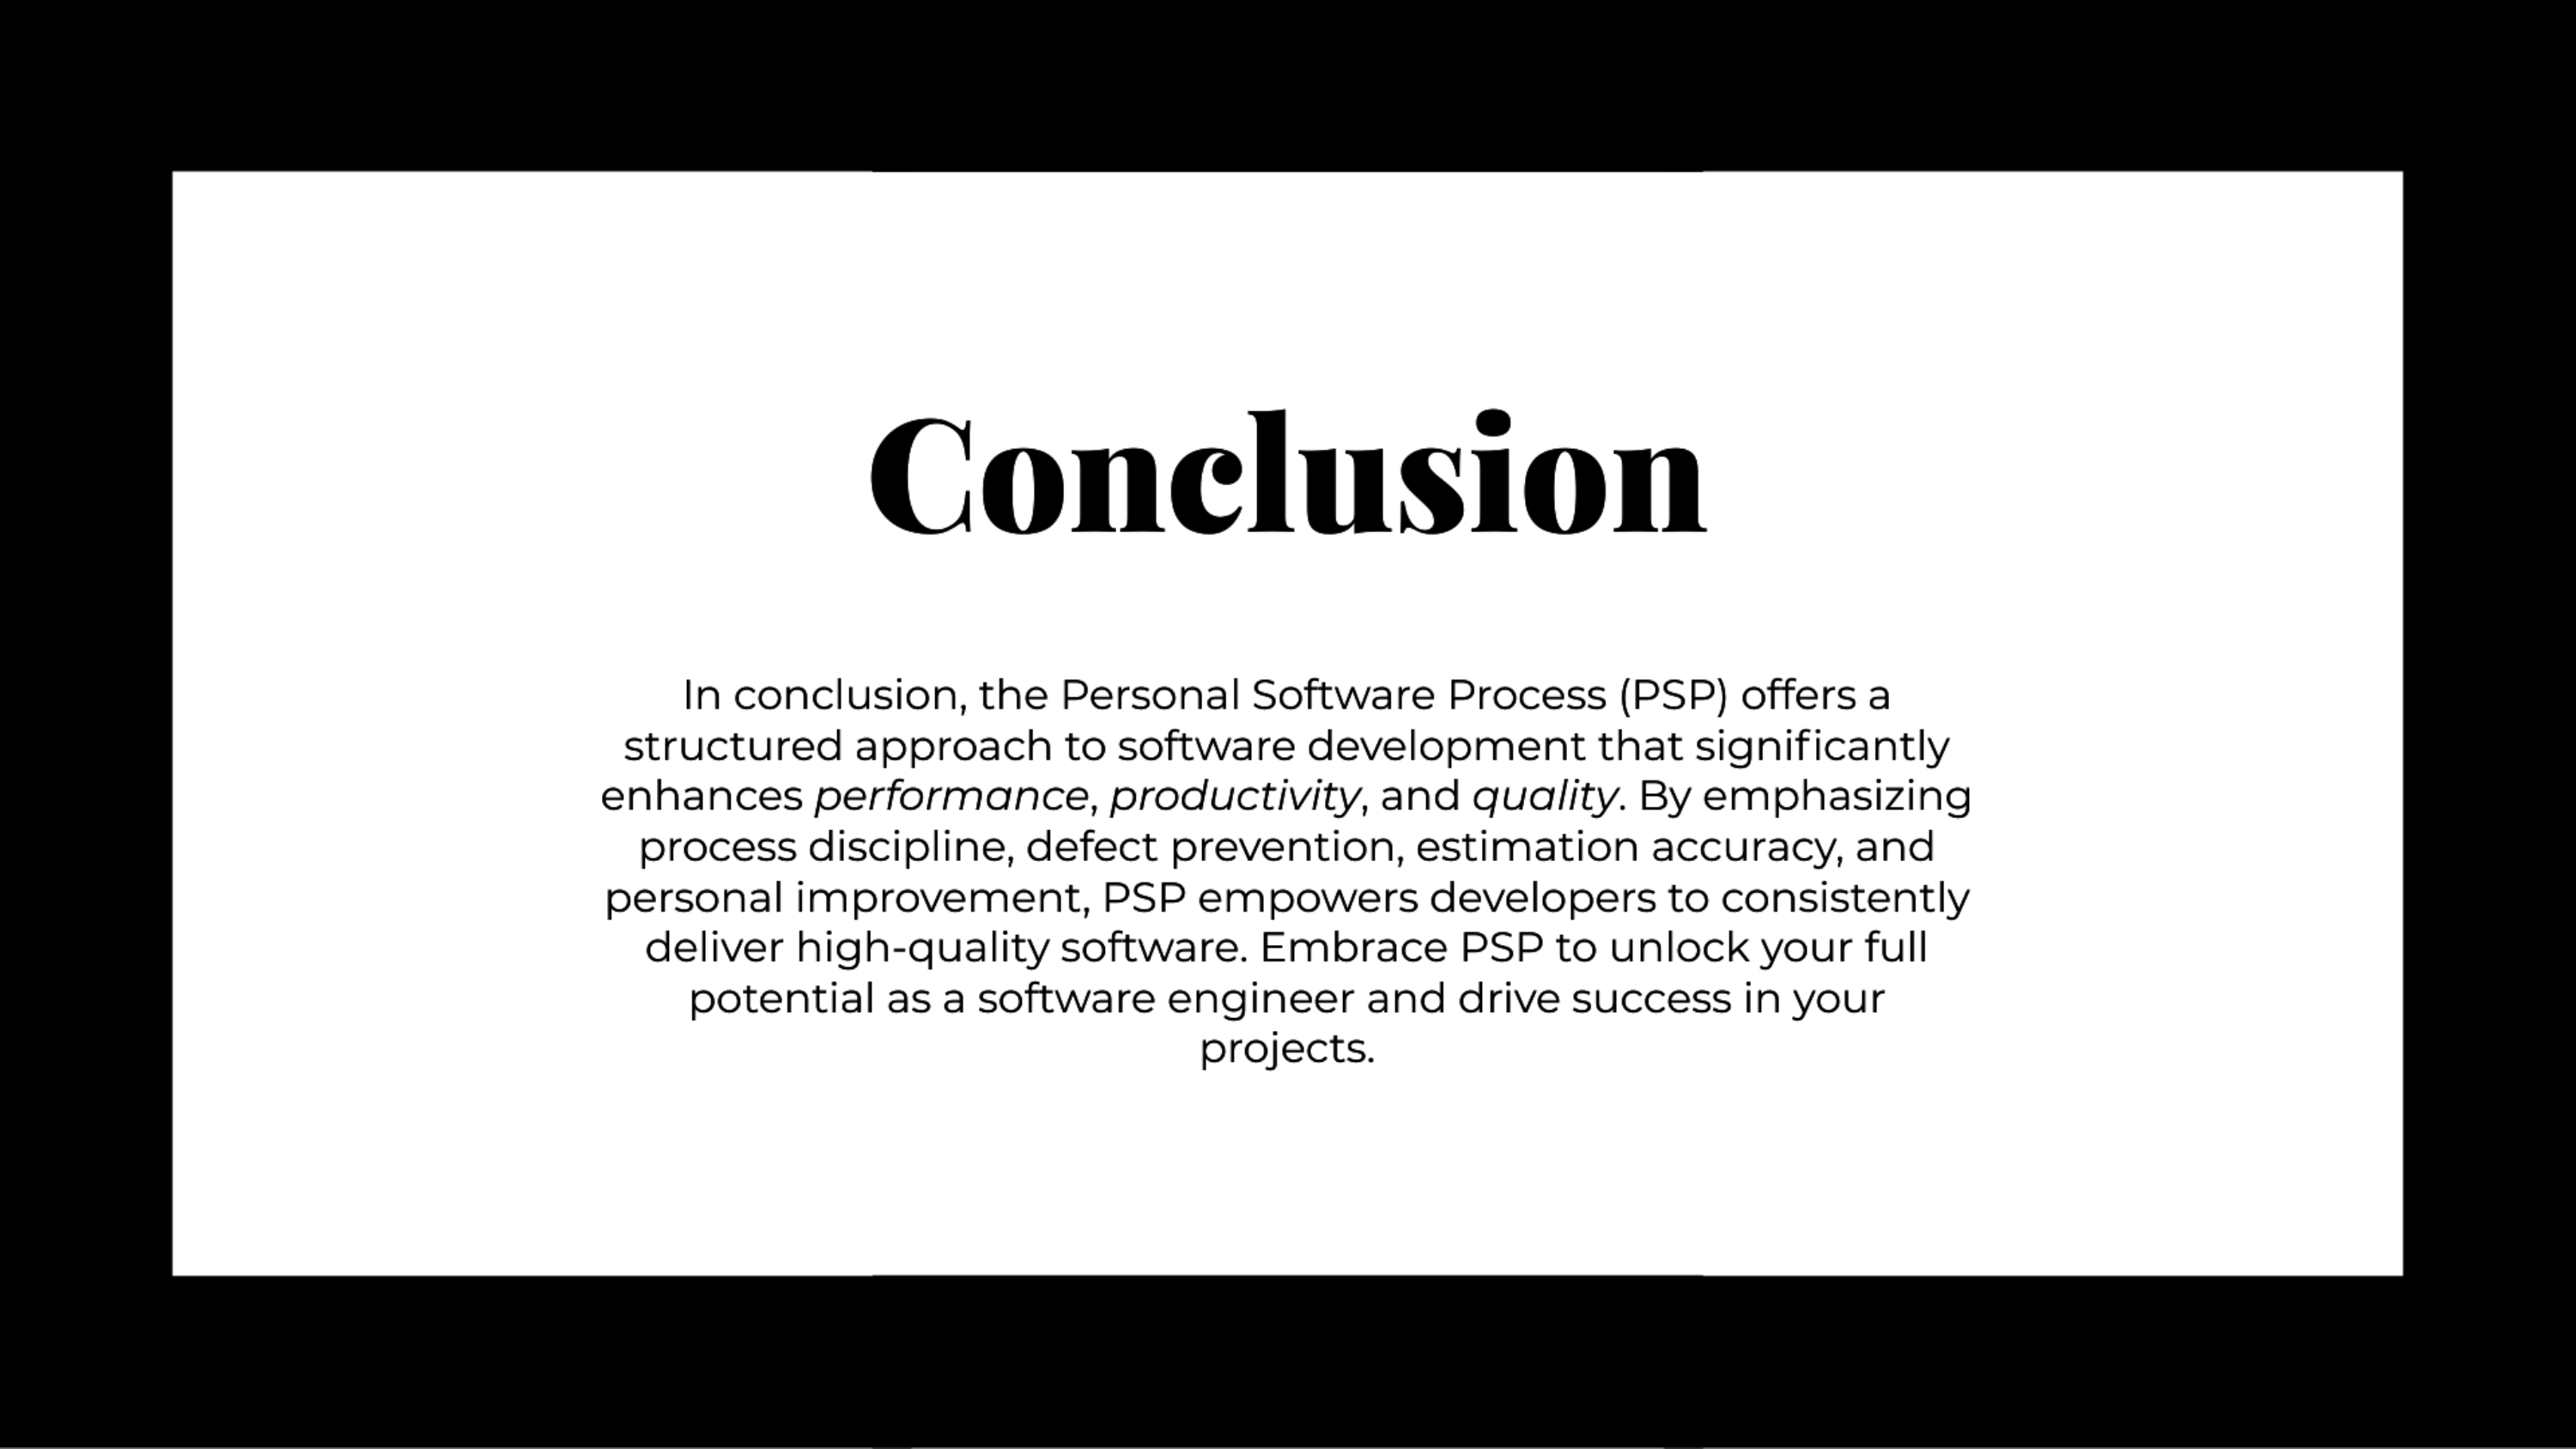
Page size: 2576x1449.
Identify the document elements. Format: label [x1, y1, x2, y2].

text_box [0, 0, 2576, 1449]
